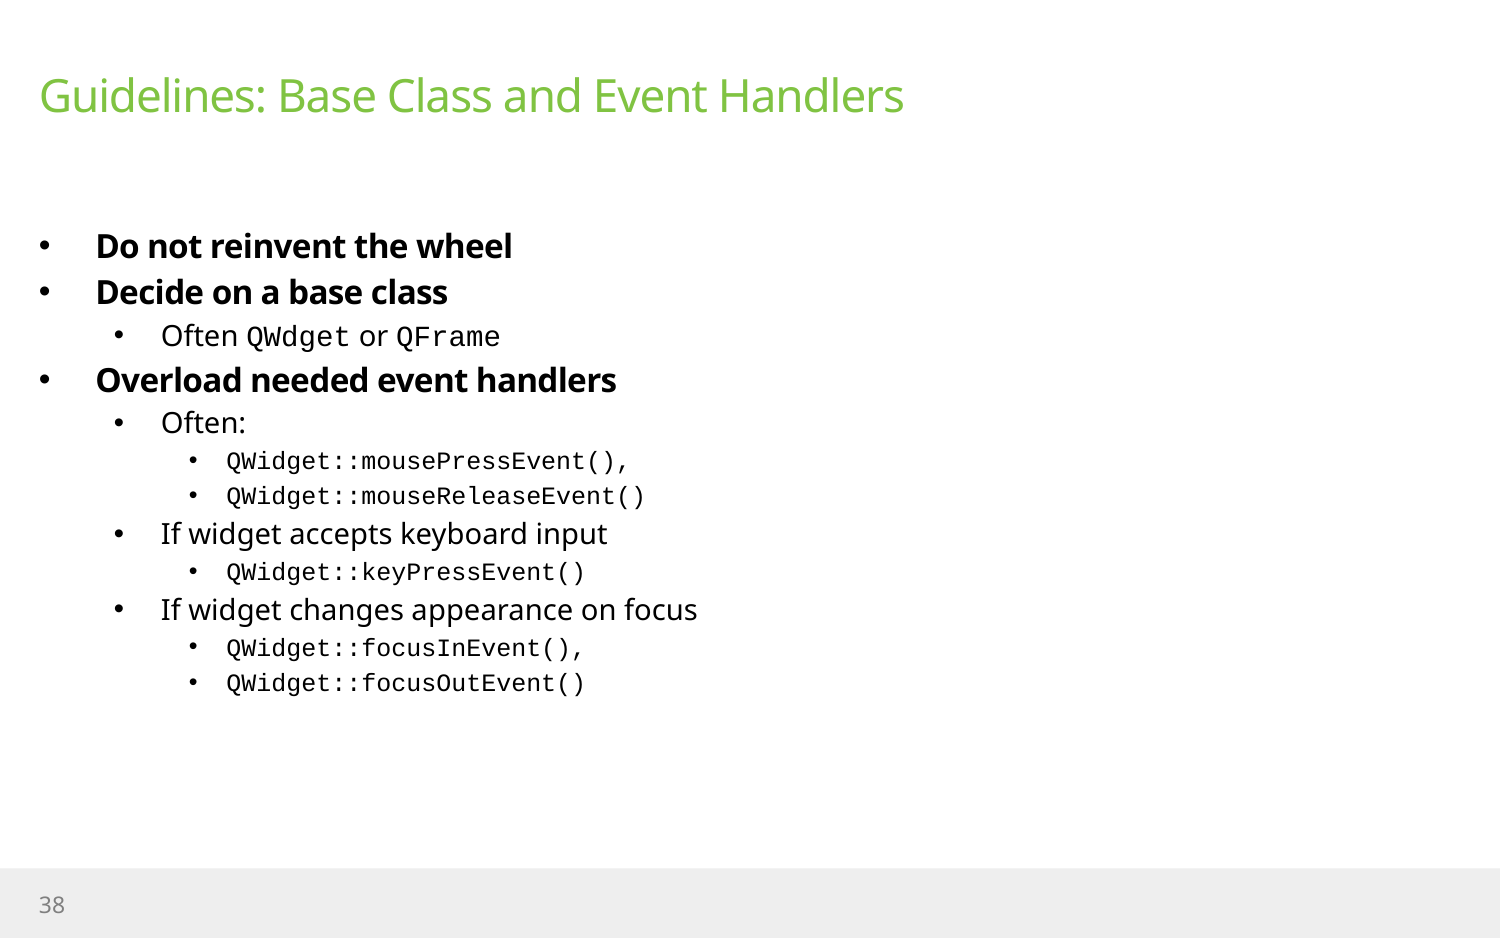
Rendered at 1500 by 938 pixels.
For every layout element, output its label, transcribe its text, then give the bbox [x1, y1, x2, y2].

title Guidelines: Base Class and Event Handlers [39, 66, 1052, 195]
list Do not reinvent the wheel Decide on a base class Often QWdget or QFrame Overload needed event handlers Often: QWidget::mousePressEvent(), QWidget::mouseReleaseEvent() If widget accepts keyboard input QWidget::keyPressEvent() If widget changes appearance on focus QWidget::focusInEvent(), QWidget::focusOutEvent() [39, 224, 1471, 846]
slide_number 38 [39, 892, 410, 921]
